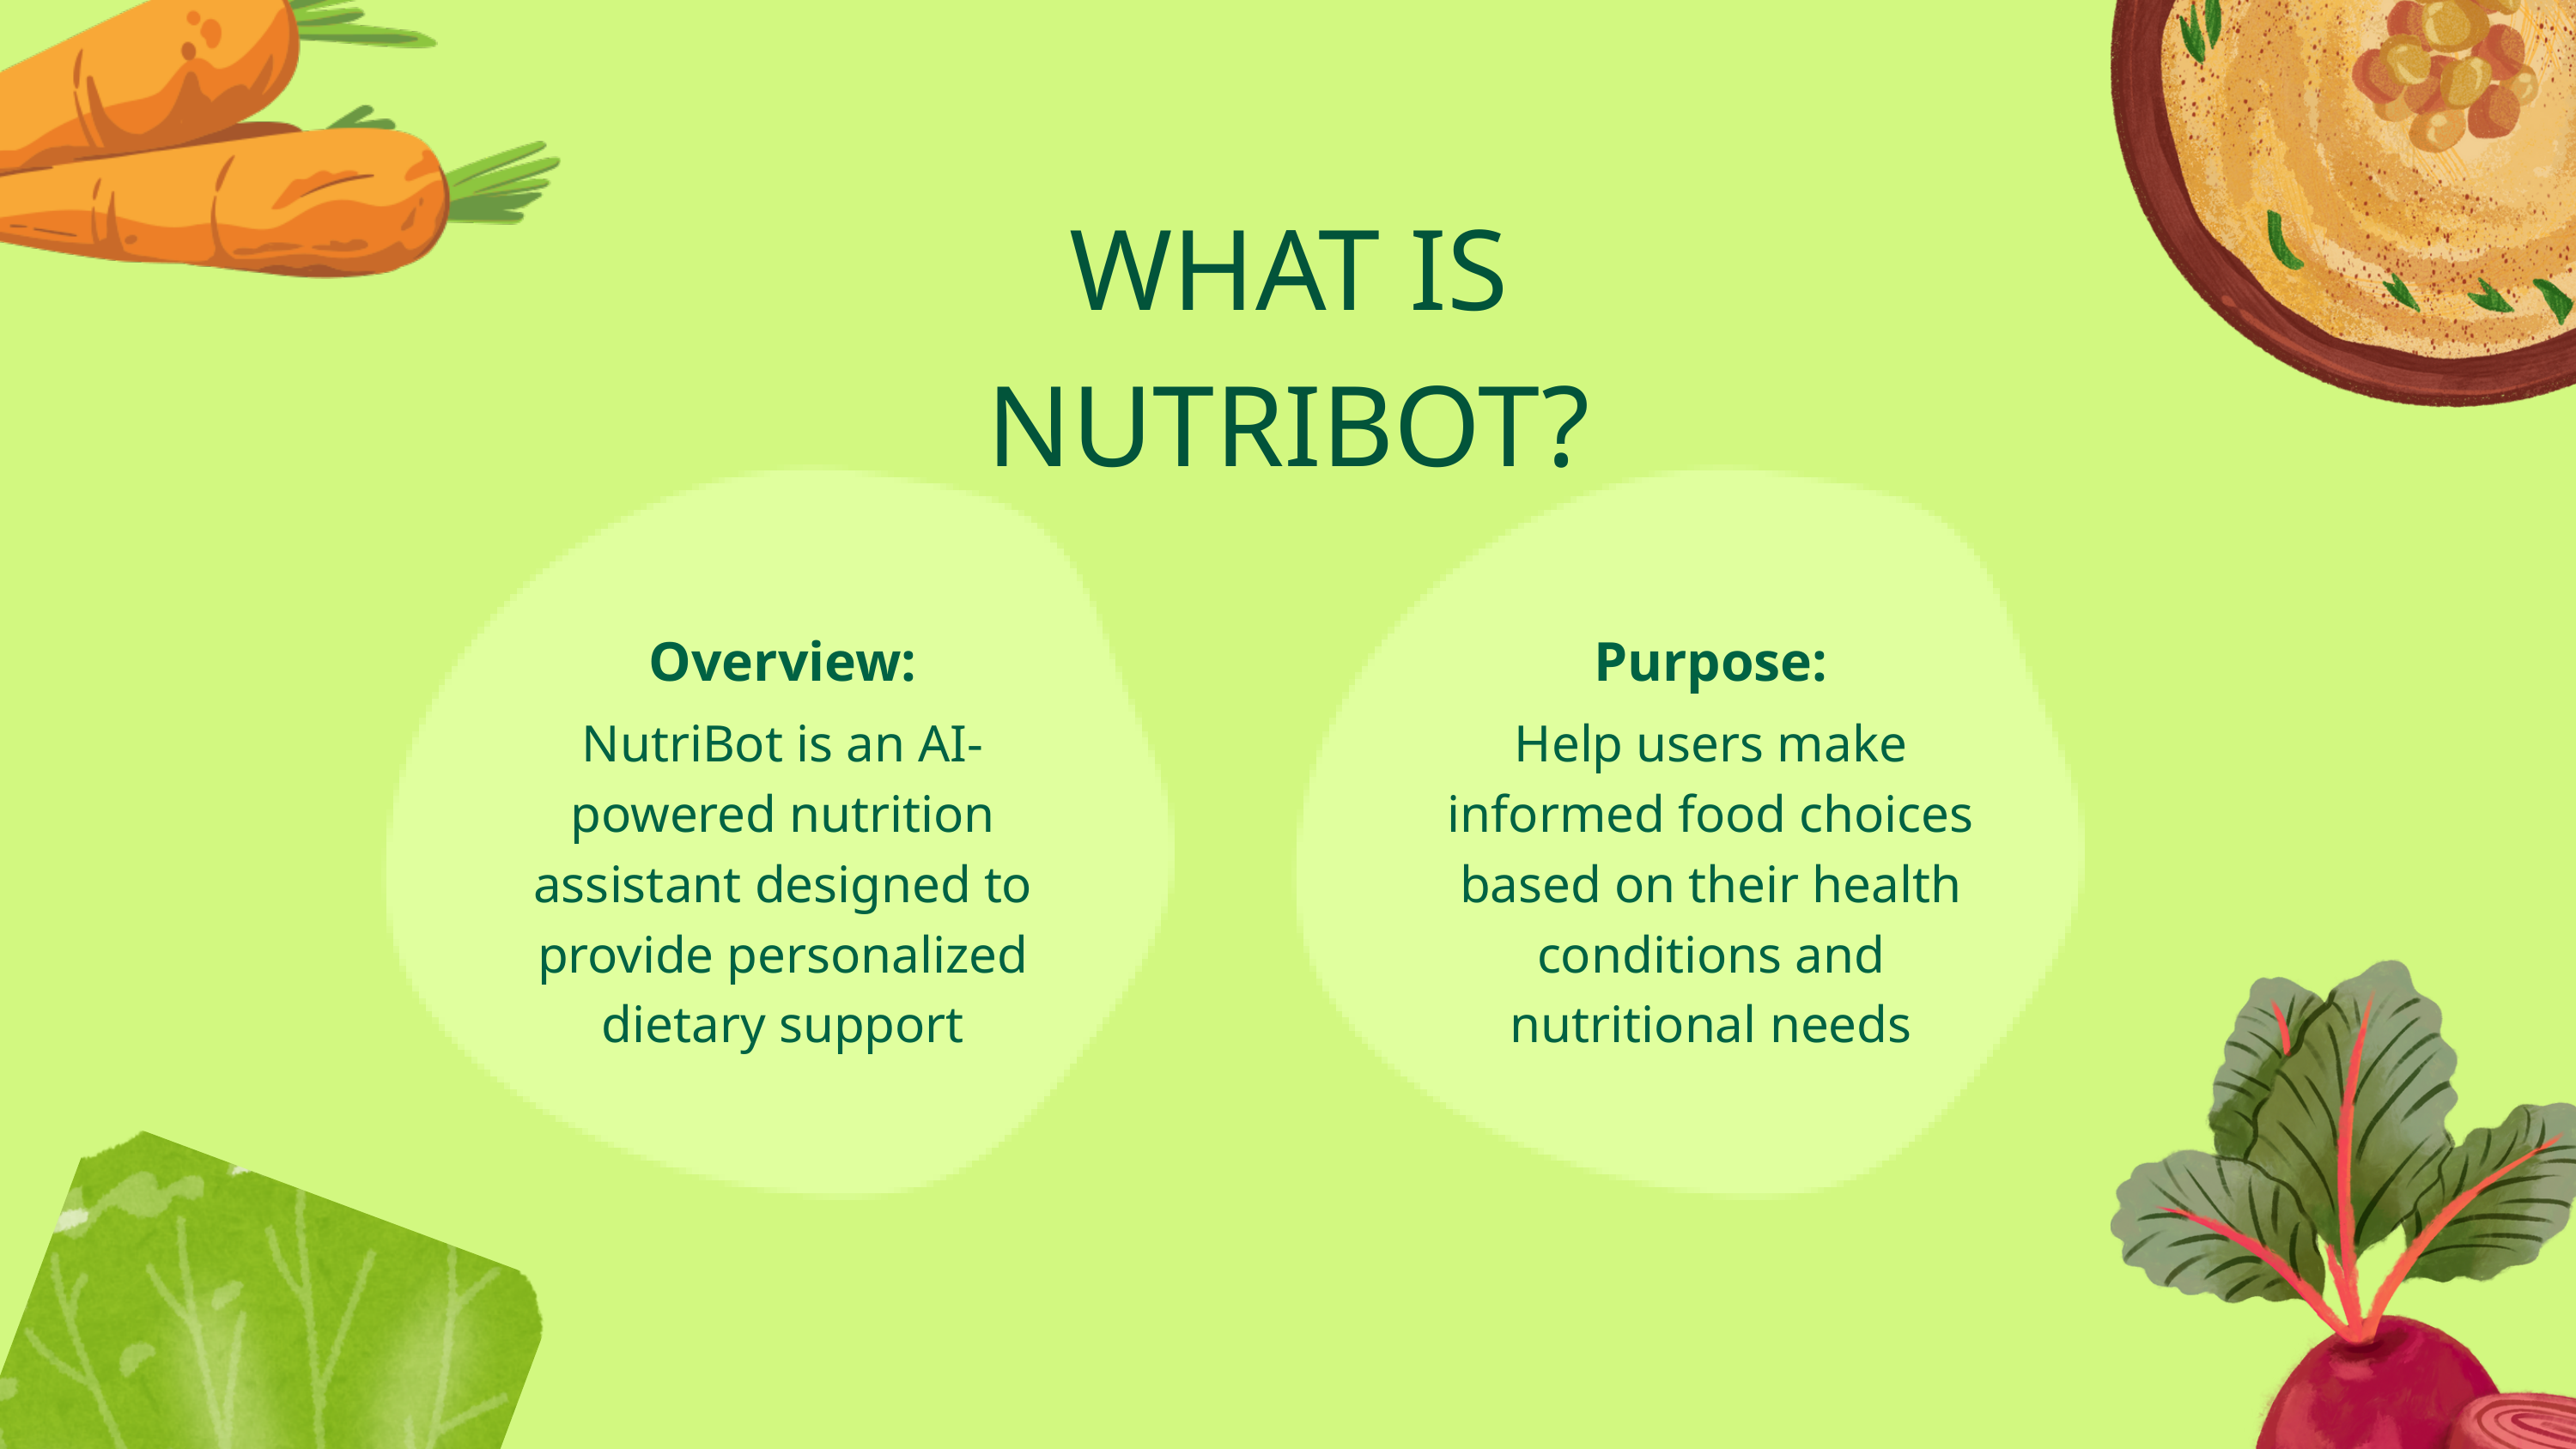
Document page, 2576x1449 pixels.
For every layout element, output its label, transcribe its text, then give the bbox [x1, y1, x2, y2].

text_box [0, 0, 562, 279]
text_box [380, 464, 1176, 1207]
text_box Overview: [506, 616, 1060, 693]
text_box NutriBot is an AI-powered nutrition assistant designed to provide personalized dietary support [506, 701, 1060, 1053]
text_box Purpose: [1441, 616, 1980, 693]
text_box Help users make informed food choices based on their health conditions and nutritional needs [1441, 701, 1980, 1053]
text_box WHAT IS NUTRIBOT? [762, 177, 1815, 489]
text_box [2110, 959, 2576, 1449]
text_box [2110, 0, 2576, 408]
text_box [1291, 464, 2085, 1207]
text_box [0, 1113, 562, 1449]
